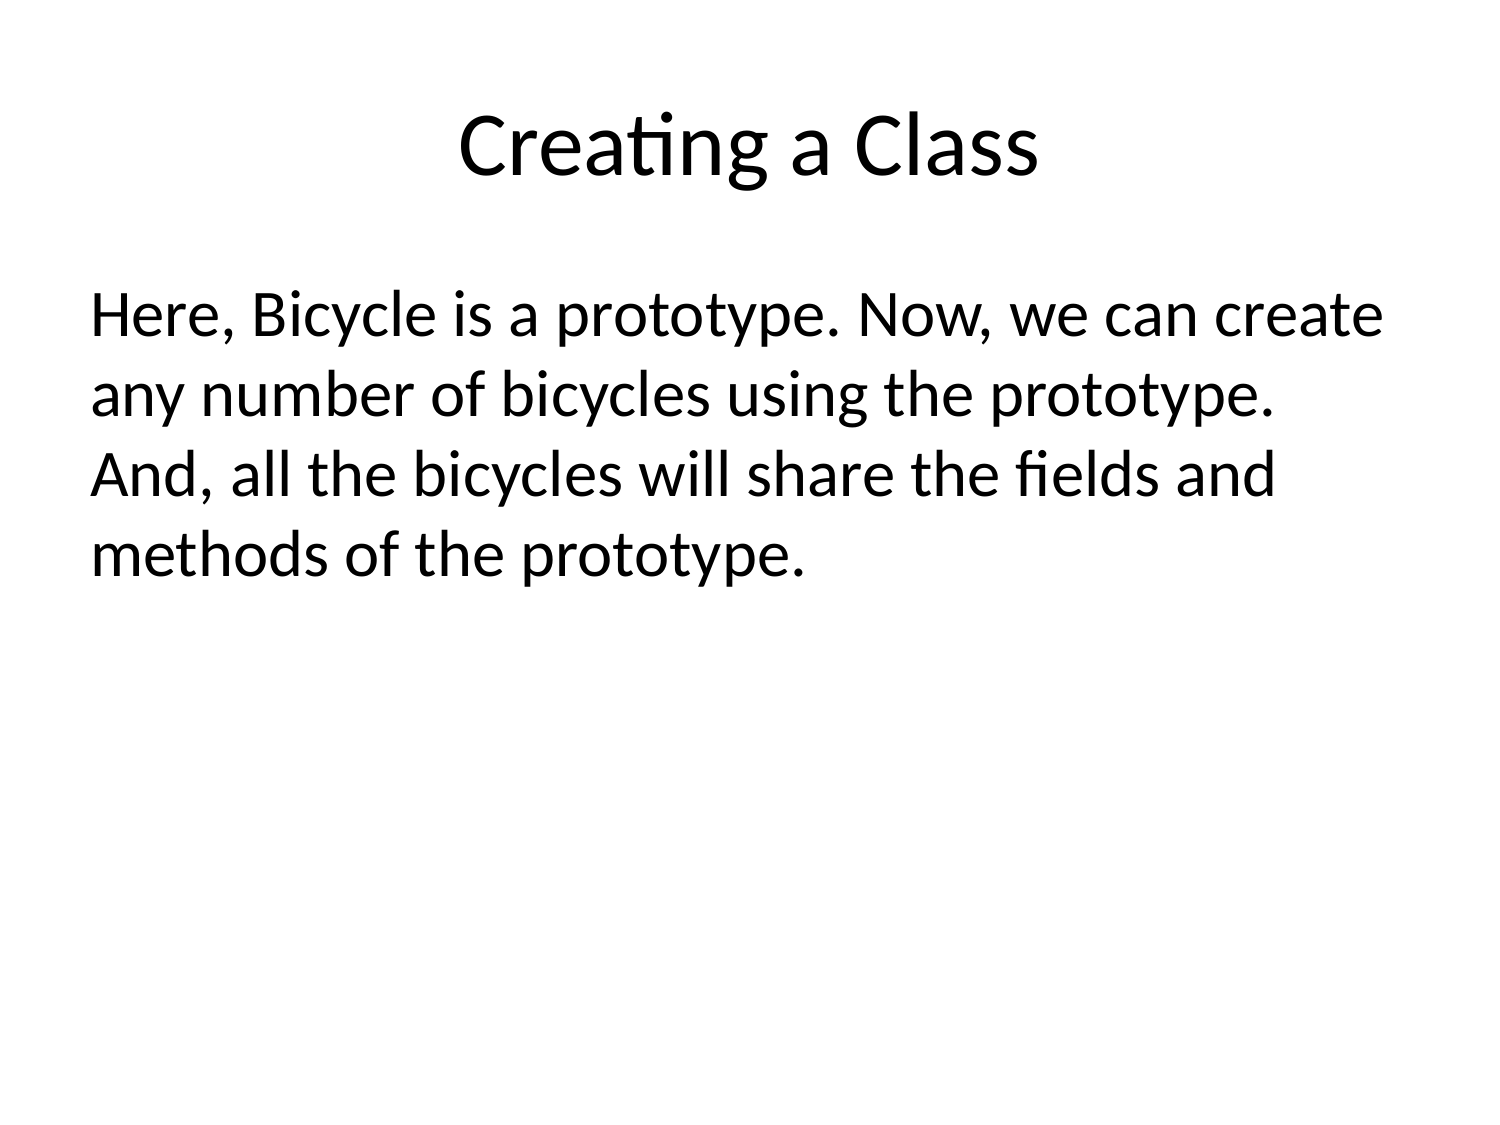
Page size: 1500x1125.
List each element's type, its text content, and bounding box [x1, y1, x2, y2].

title Creating a Class [75, 45, 1425, 233]
list Here, Bicycle is a prototype. Now, we can create any number of bicycles using the prototype. And, all the bicycles will share the fields and methods of the prototype. [75, 262, 1425, 1005]
